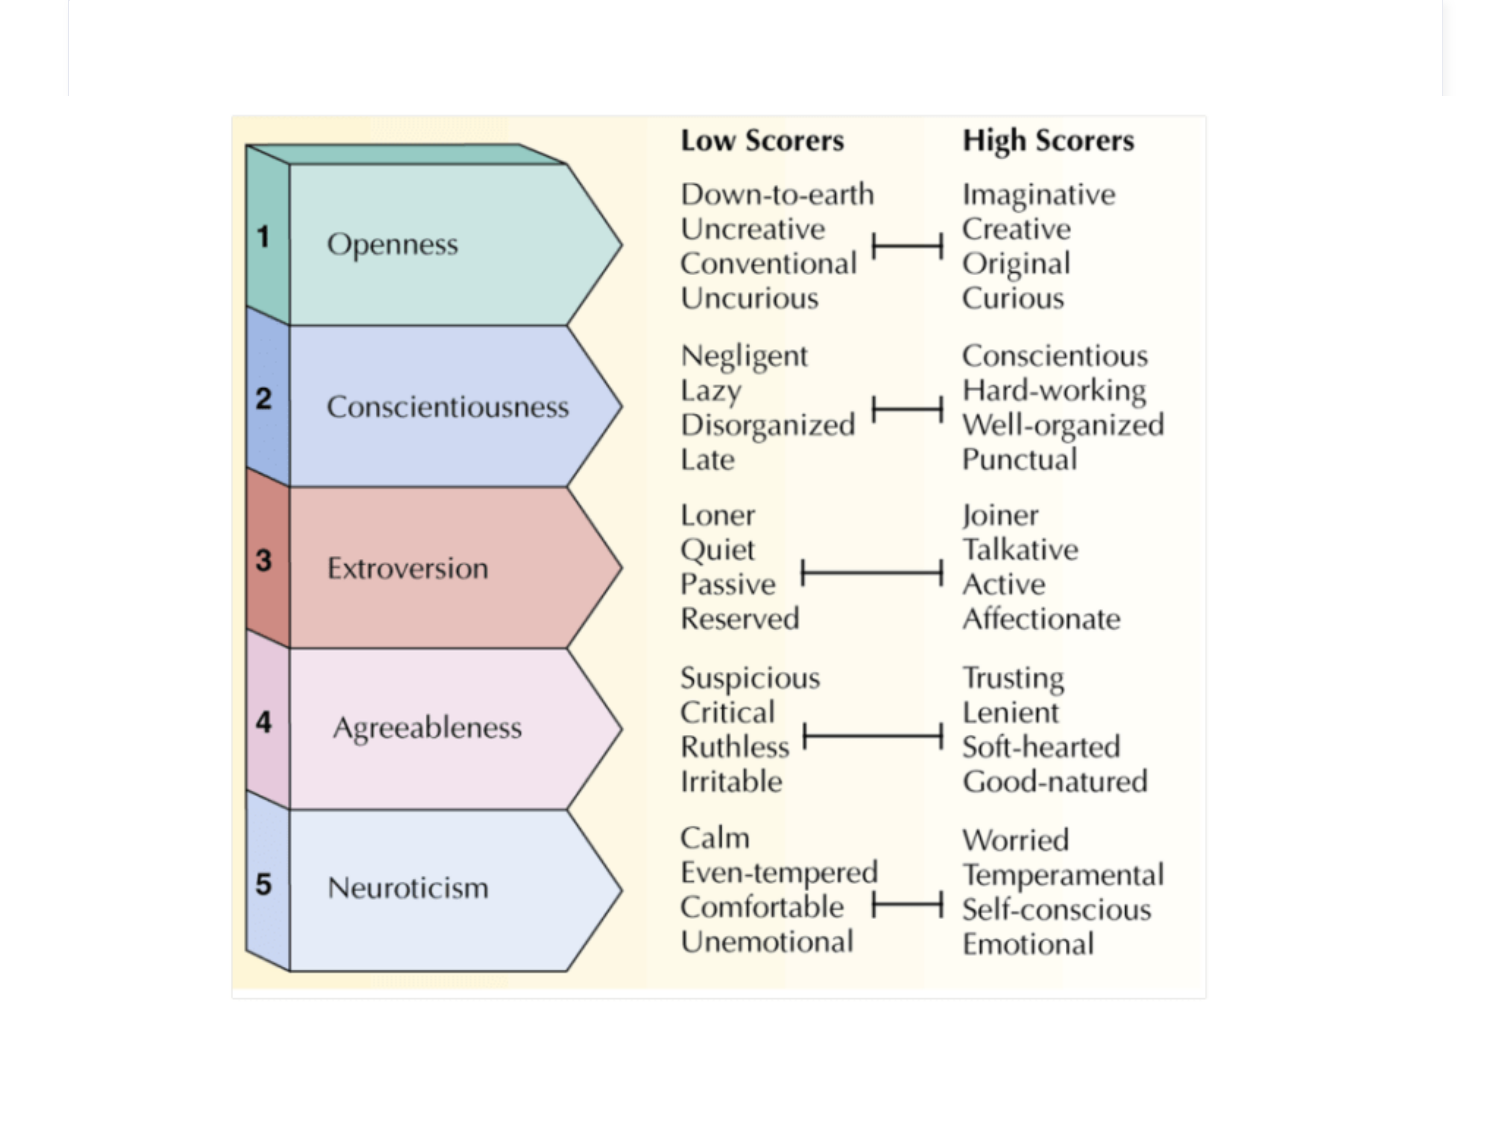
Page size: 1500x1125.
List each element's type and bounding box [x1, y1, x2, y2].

picture [0, 96, 1500, 1029]
